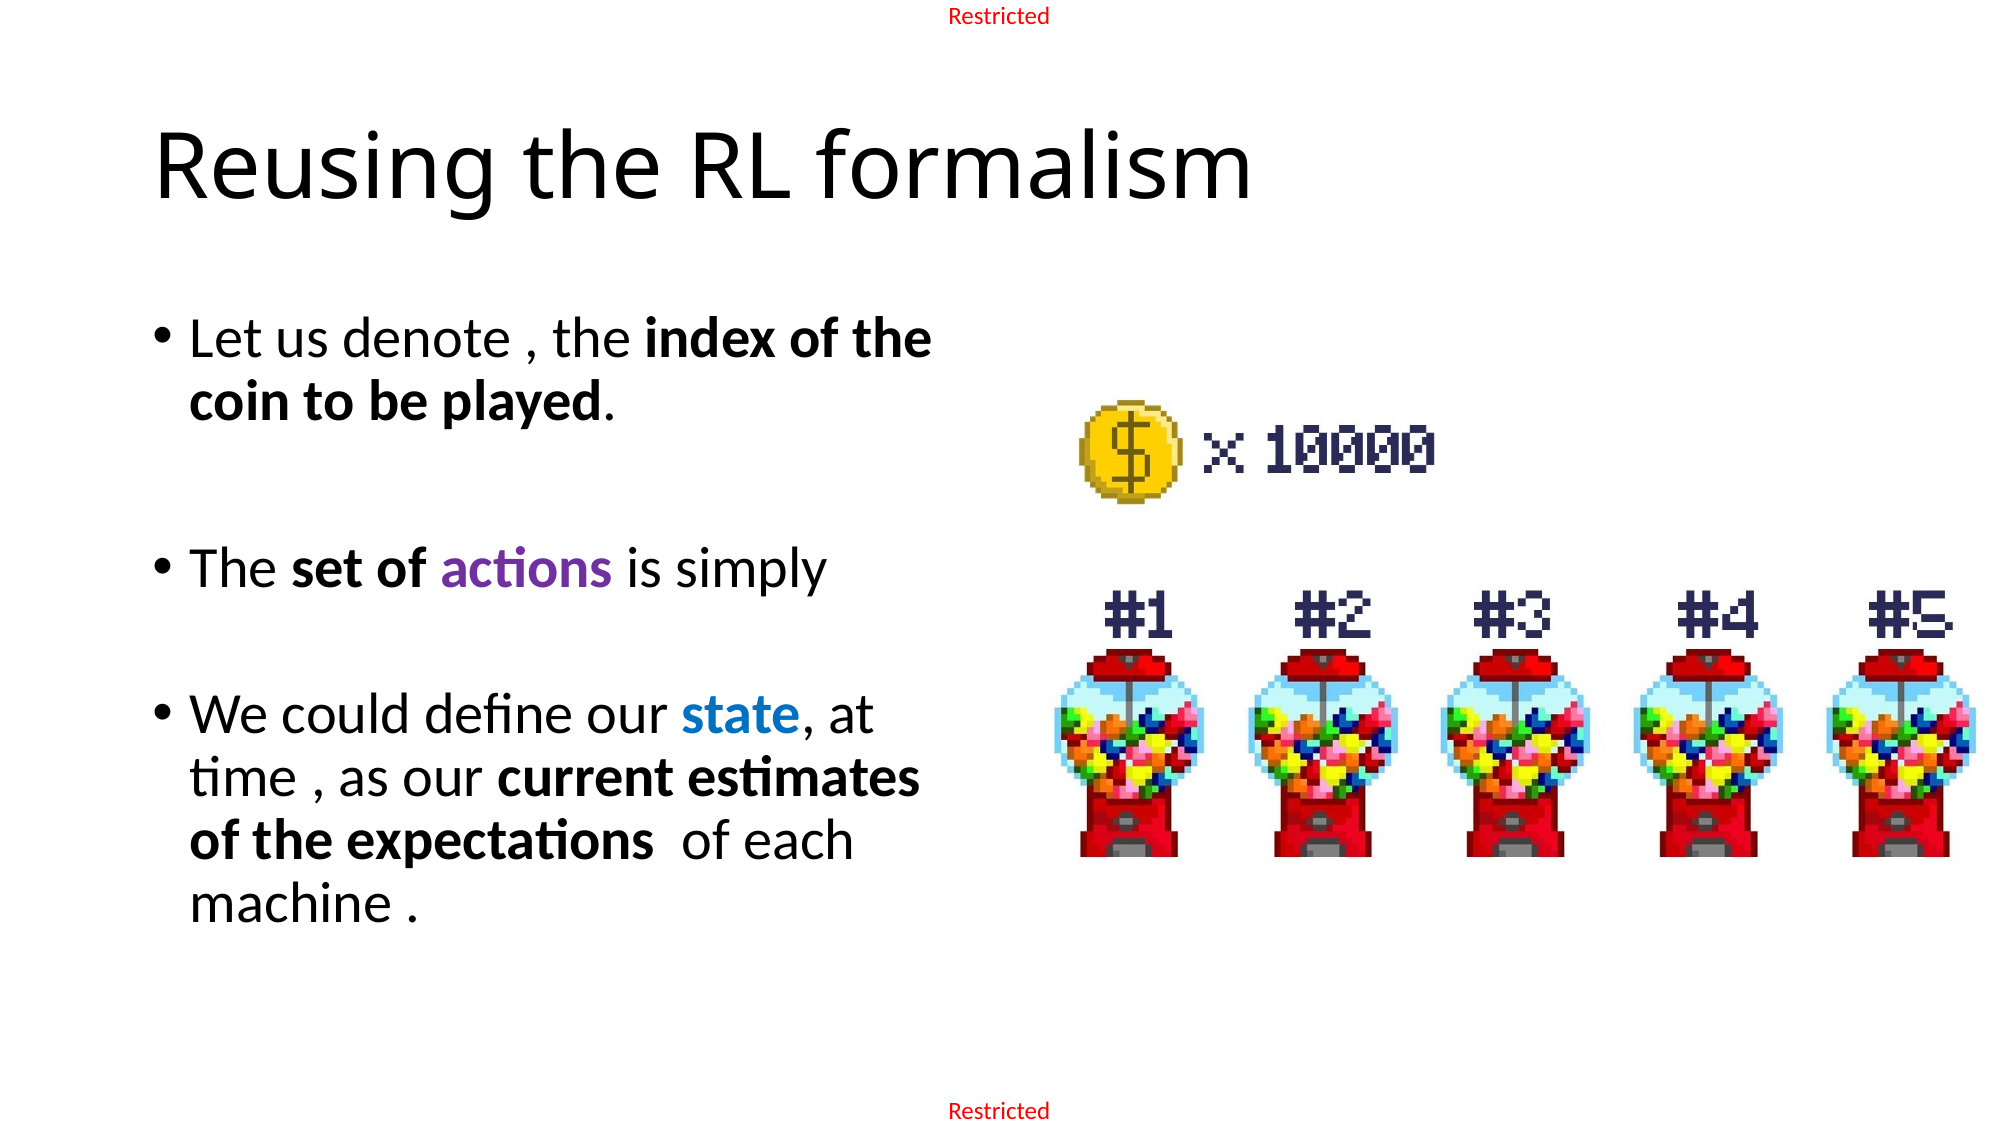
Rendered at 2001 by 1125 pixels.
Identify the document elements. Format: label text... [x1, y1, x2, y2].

title Reusing the RL formalism [137, 59, 1863, 278]
picture [1042, 396, 1982, 862]
